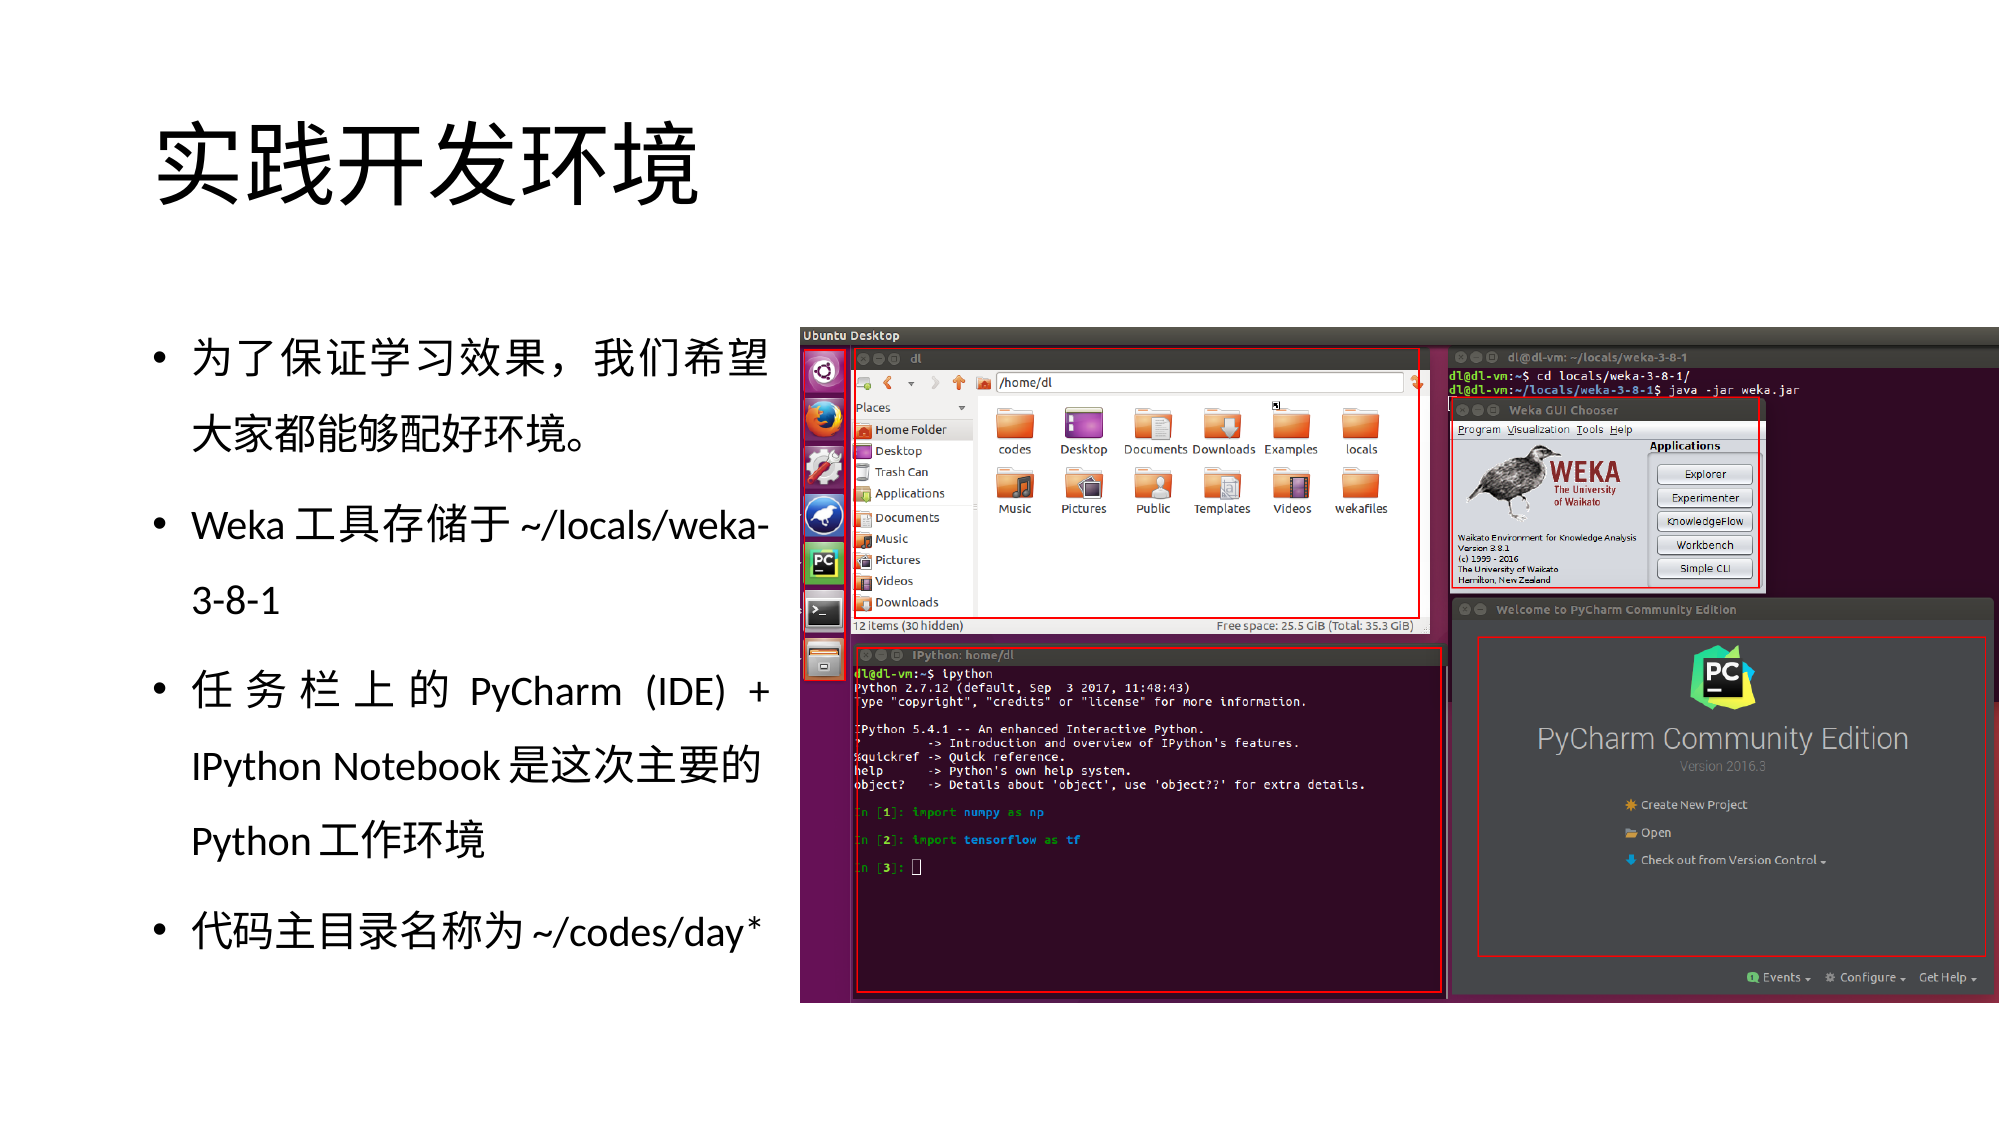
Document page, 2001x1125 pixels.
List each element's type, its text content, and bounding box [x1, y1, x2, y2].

title 实践开发环境 [137, 59, 1863, 278]
picture [800, 327, 1999, 1003]
list 为了保证学习效果，我们希望大家都能够配好环境。 Weka工具存储于~/locals/weka-3-8-1 任务栏上的PyCharm (IDE) + IPython Notebook是这次主要的Python工作环境 代码主目录名称为~/codes/day* [137, 299, 785, 1014]
